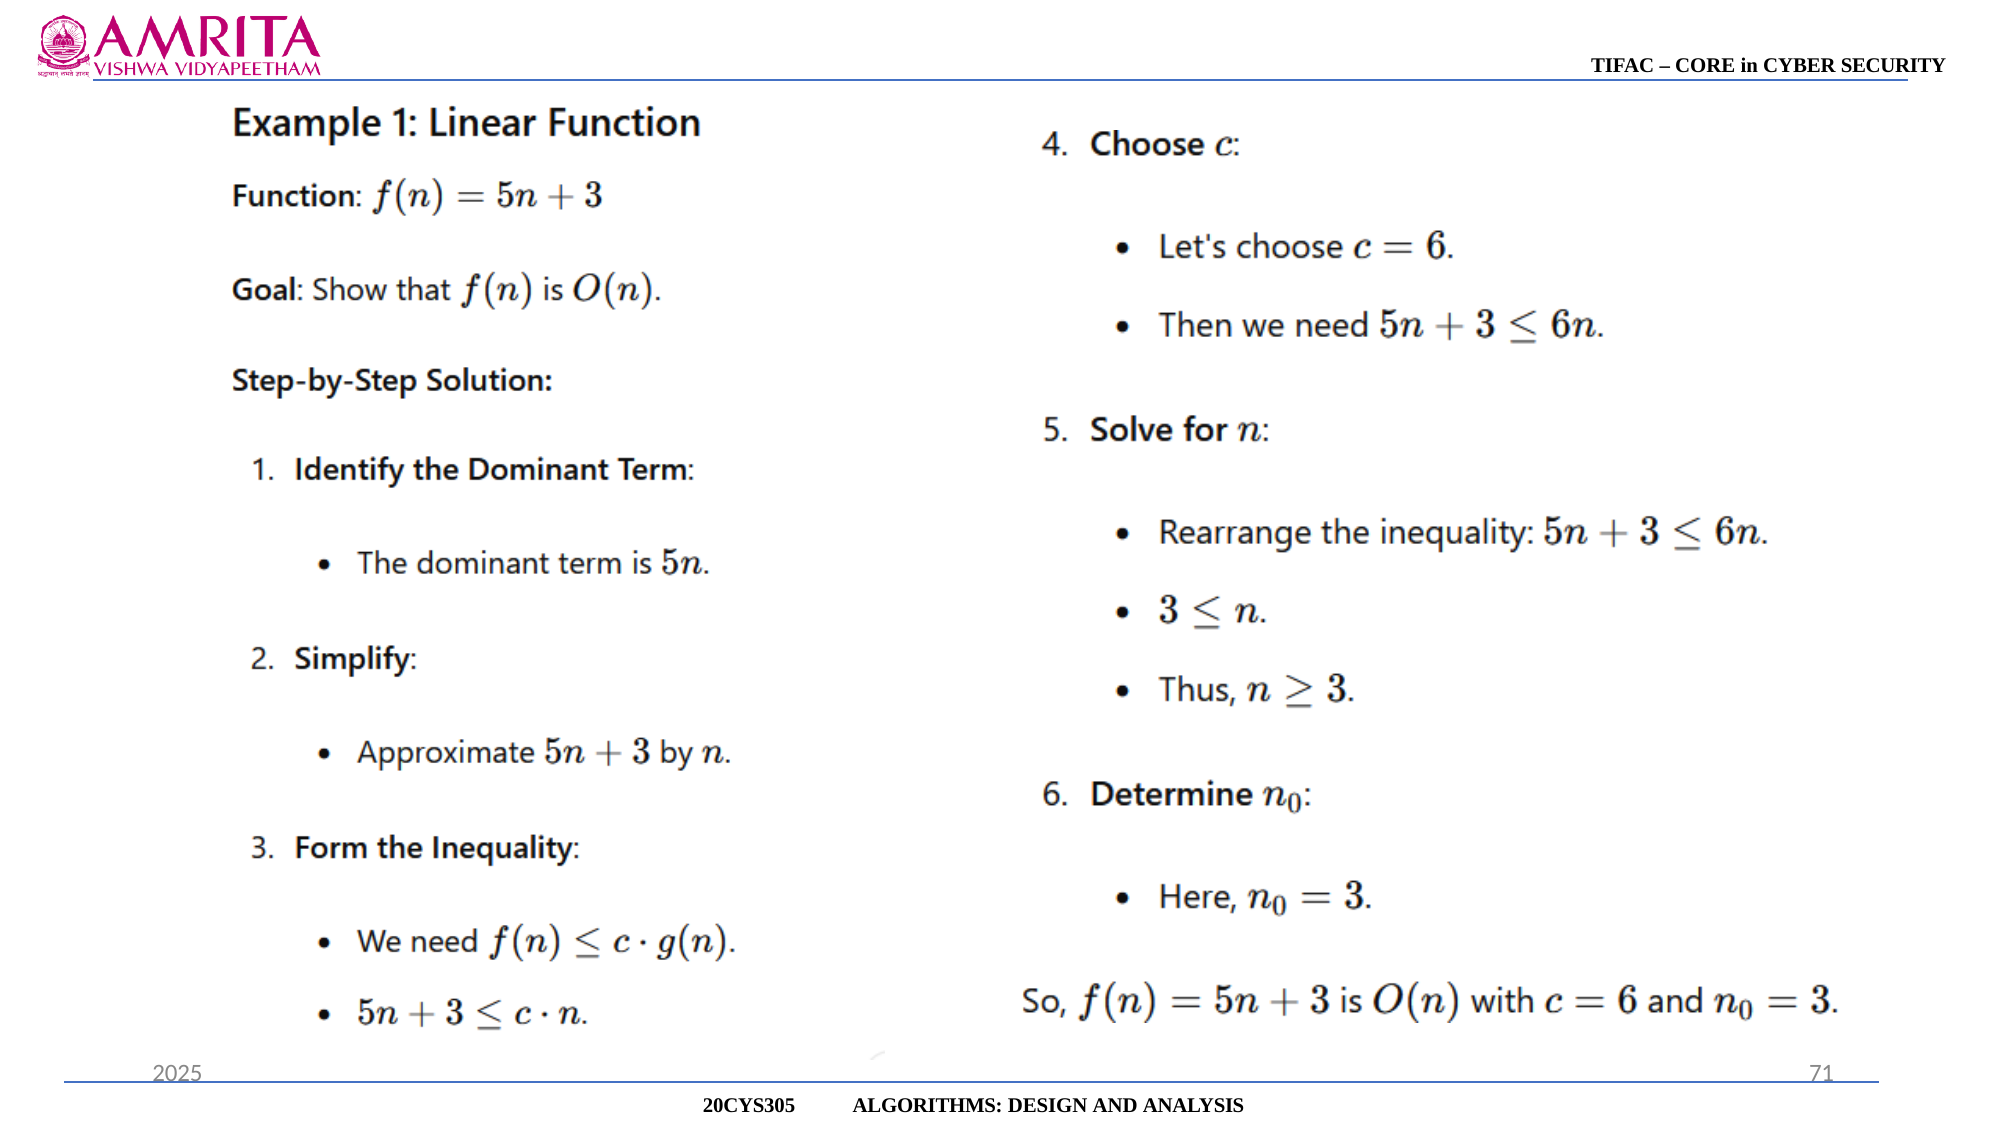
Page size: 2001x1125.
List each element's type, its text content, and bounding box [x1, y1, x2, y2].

slide_number 2025 [150, 1060, 273, 1125]
text_box TIFAC – CORE in CYBER SECURITY [1589, 49, 1952, 77]
picture [36, 13, 322, 79]
picture [232, 104, 885, 1061]
slide_number 71 [1807, 1060, 1856, 1125]
text_box ALGORITHMS: DESIGN AND ANALYSIS [850, 1091, 1253, 1117]
picture [1021, 130, 1840, 1024]
footer 20CYS305 [700, 1091, 799, 1125]
